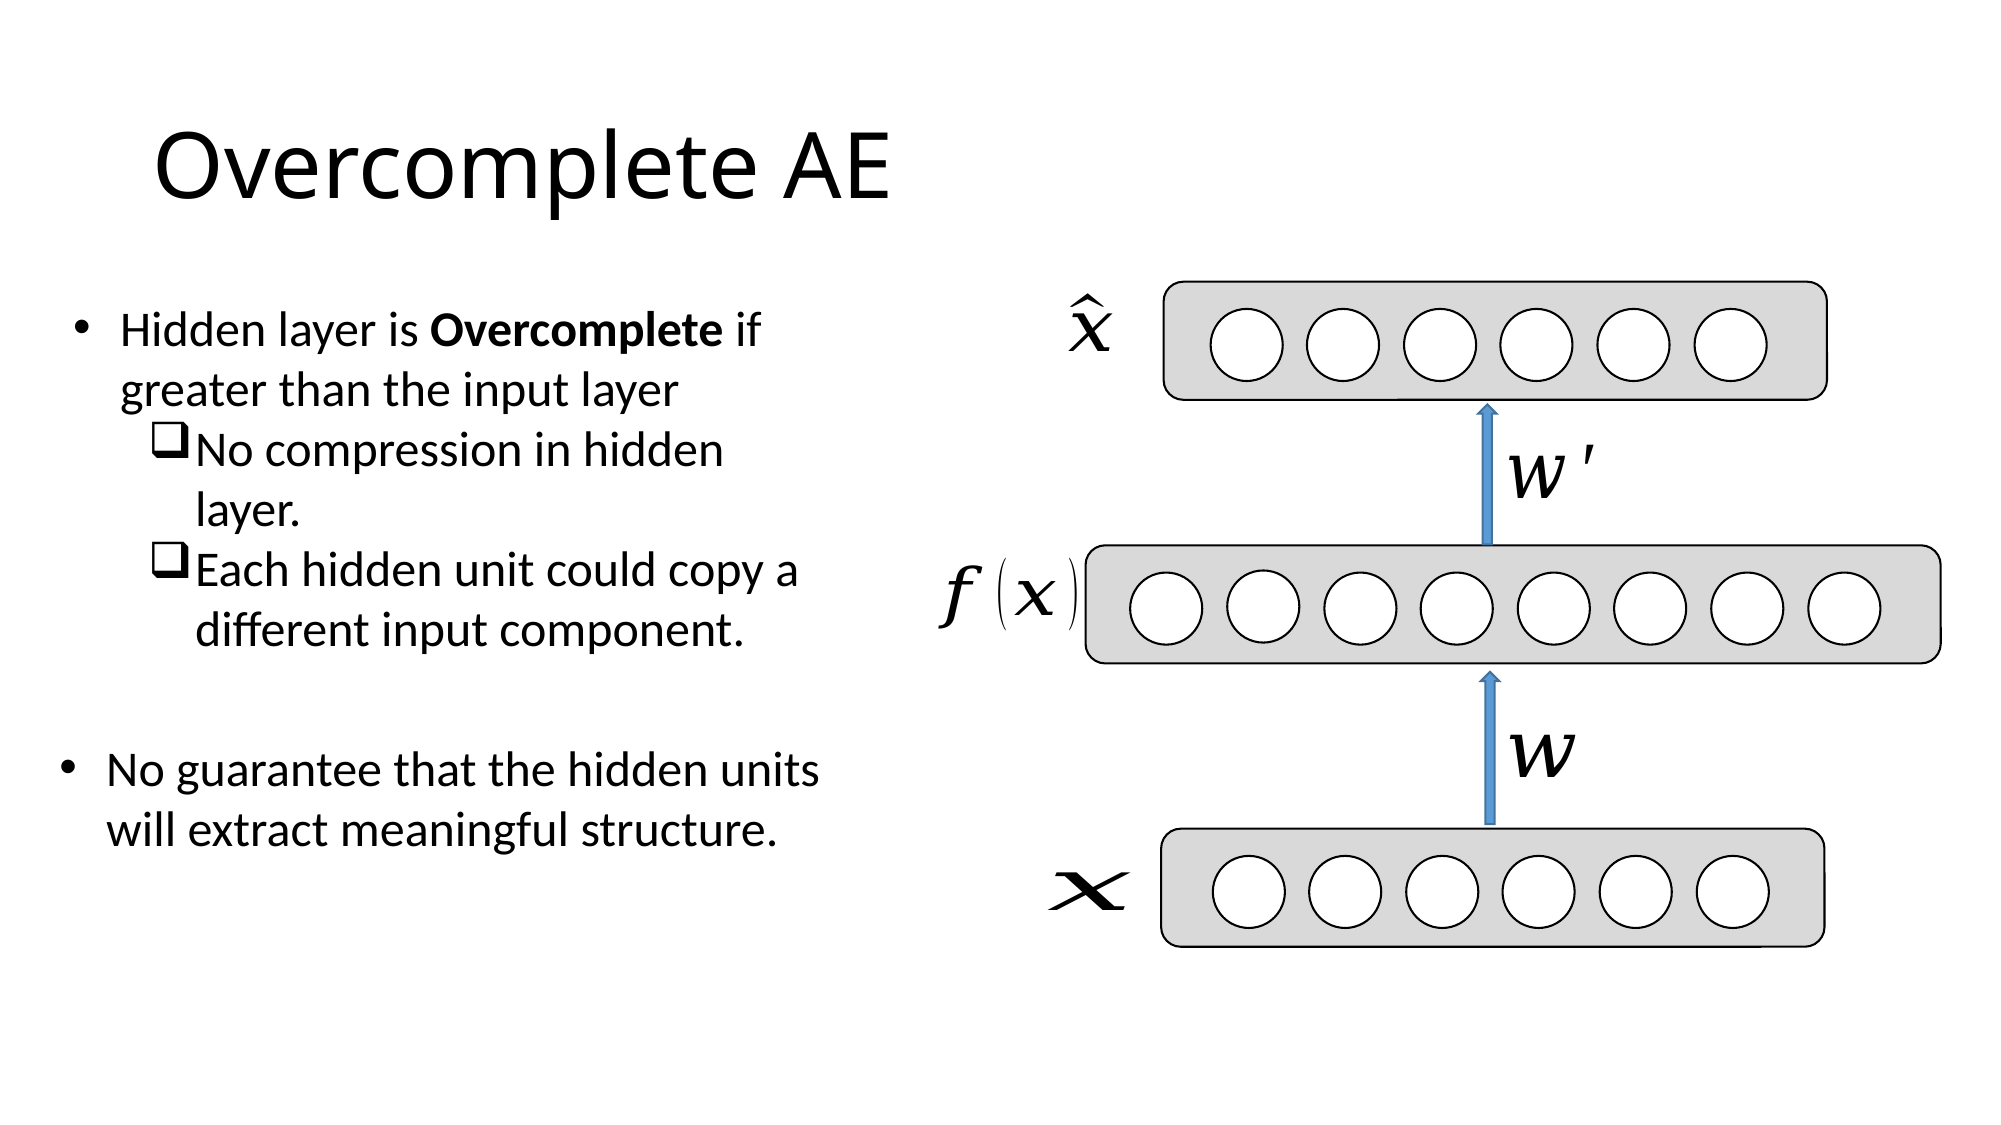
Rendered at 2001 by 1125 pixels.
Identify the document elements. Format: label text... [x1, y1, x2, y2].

title Overcomplete AE [137, 59, 1863, 278]
text_box Hidden layer is Overcomplete if greater than the input layer No compression in hidden layer. Each hidden unit could copy a different input component. [58, 289, 853, 664]
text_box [933, 281, 1941, 947]
text_box No guarantee that the hidden units will extract meaningful structure. [44, 728, 839, 864]
